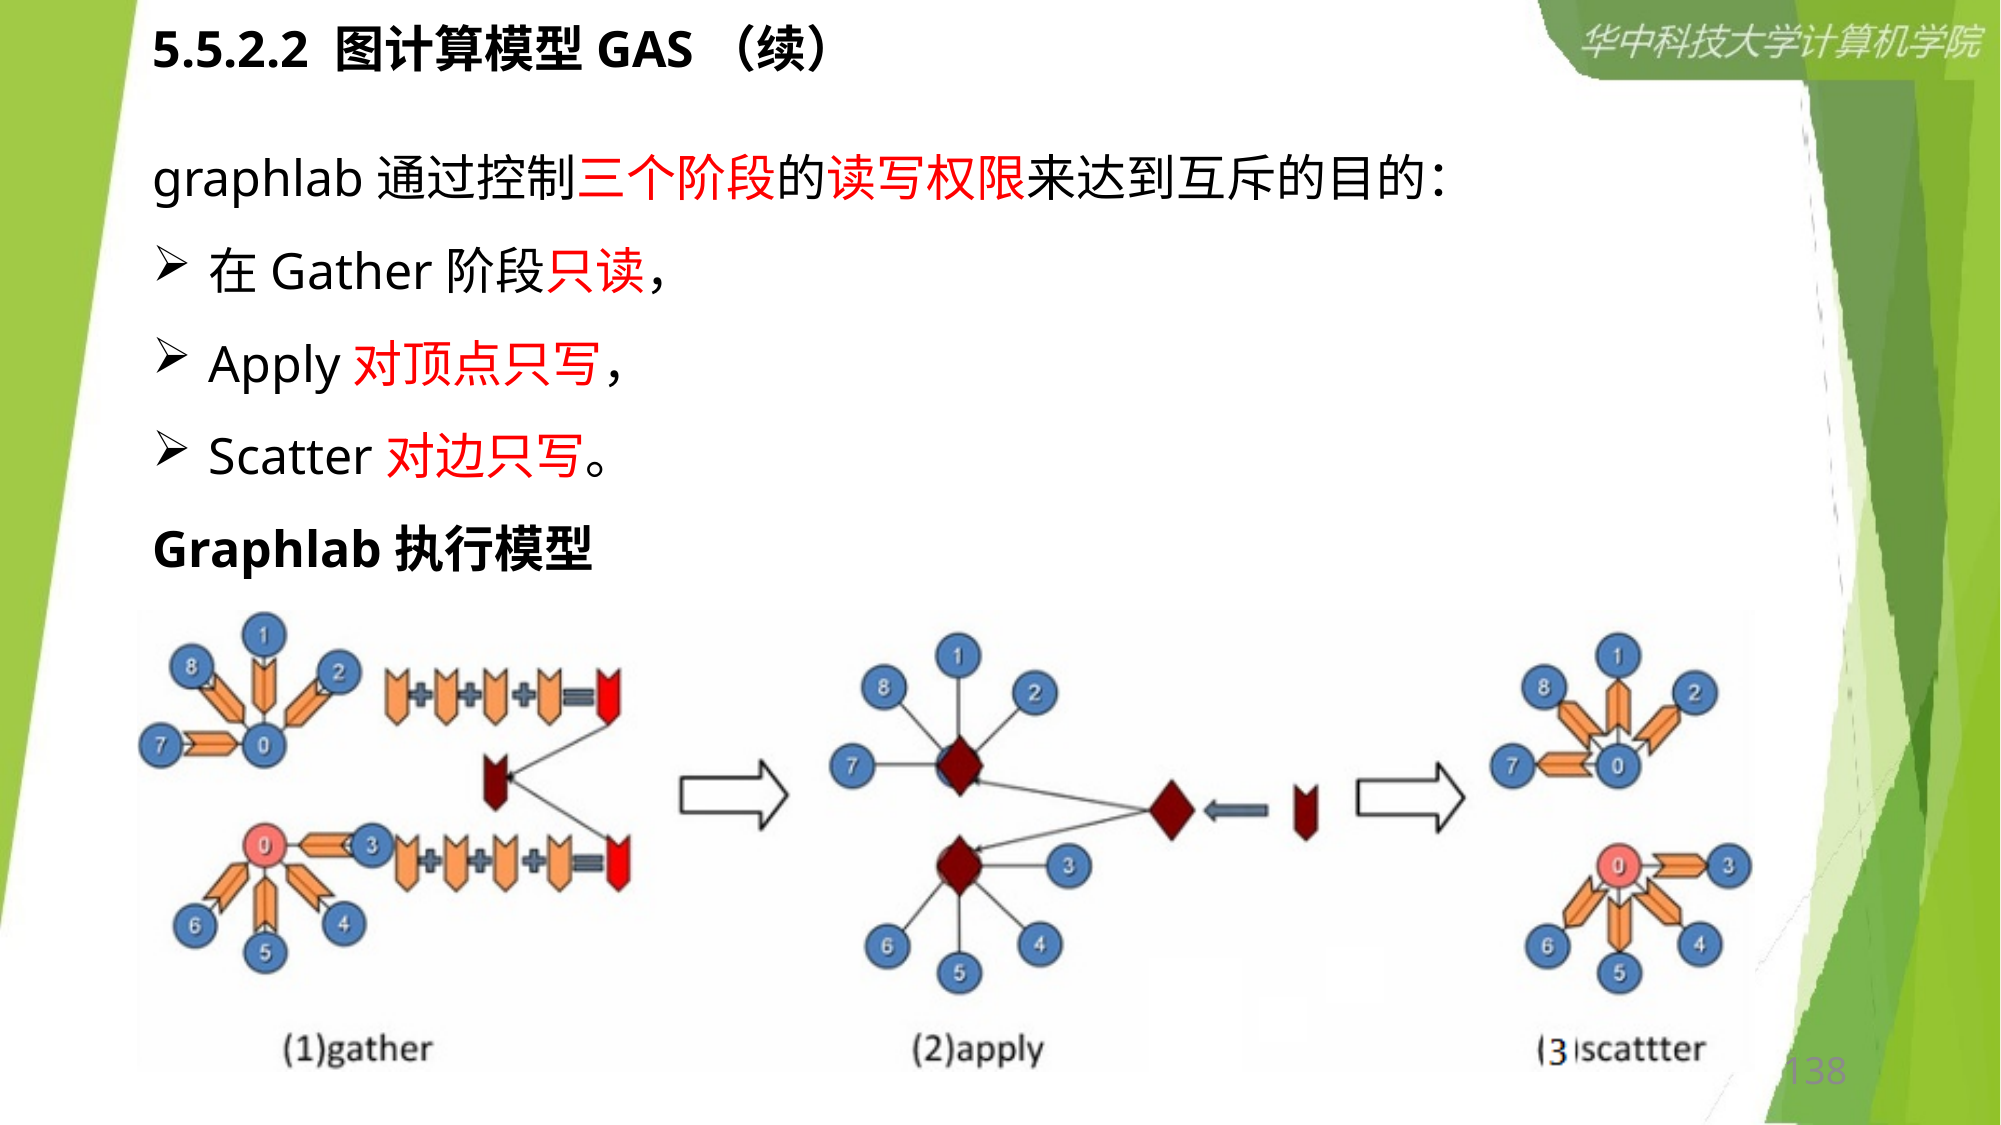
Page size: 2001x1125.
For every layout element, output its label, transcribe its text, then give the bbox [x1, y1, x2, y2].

title 5.5.2.2 图计算模型GAS（续） [137, 0, 1863, 126]
picture [0, 0, 2001, 1125]
slide_number 138 [1412, 1042, 1863, 1103]
list graphlab通过控制三个阶段的读写权限来达到互斥的目的： 在Gather阶段只读， Apply对顶点只写， Scatter对边只写。 Graphlab执行模型 [137, 126, 1863, 841]
